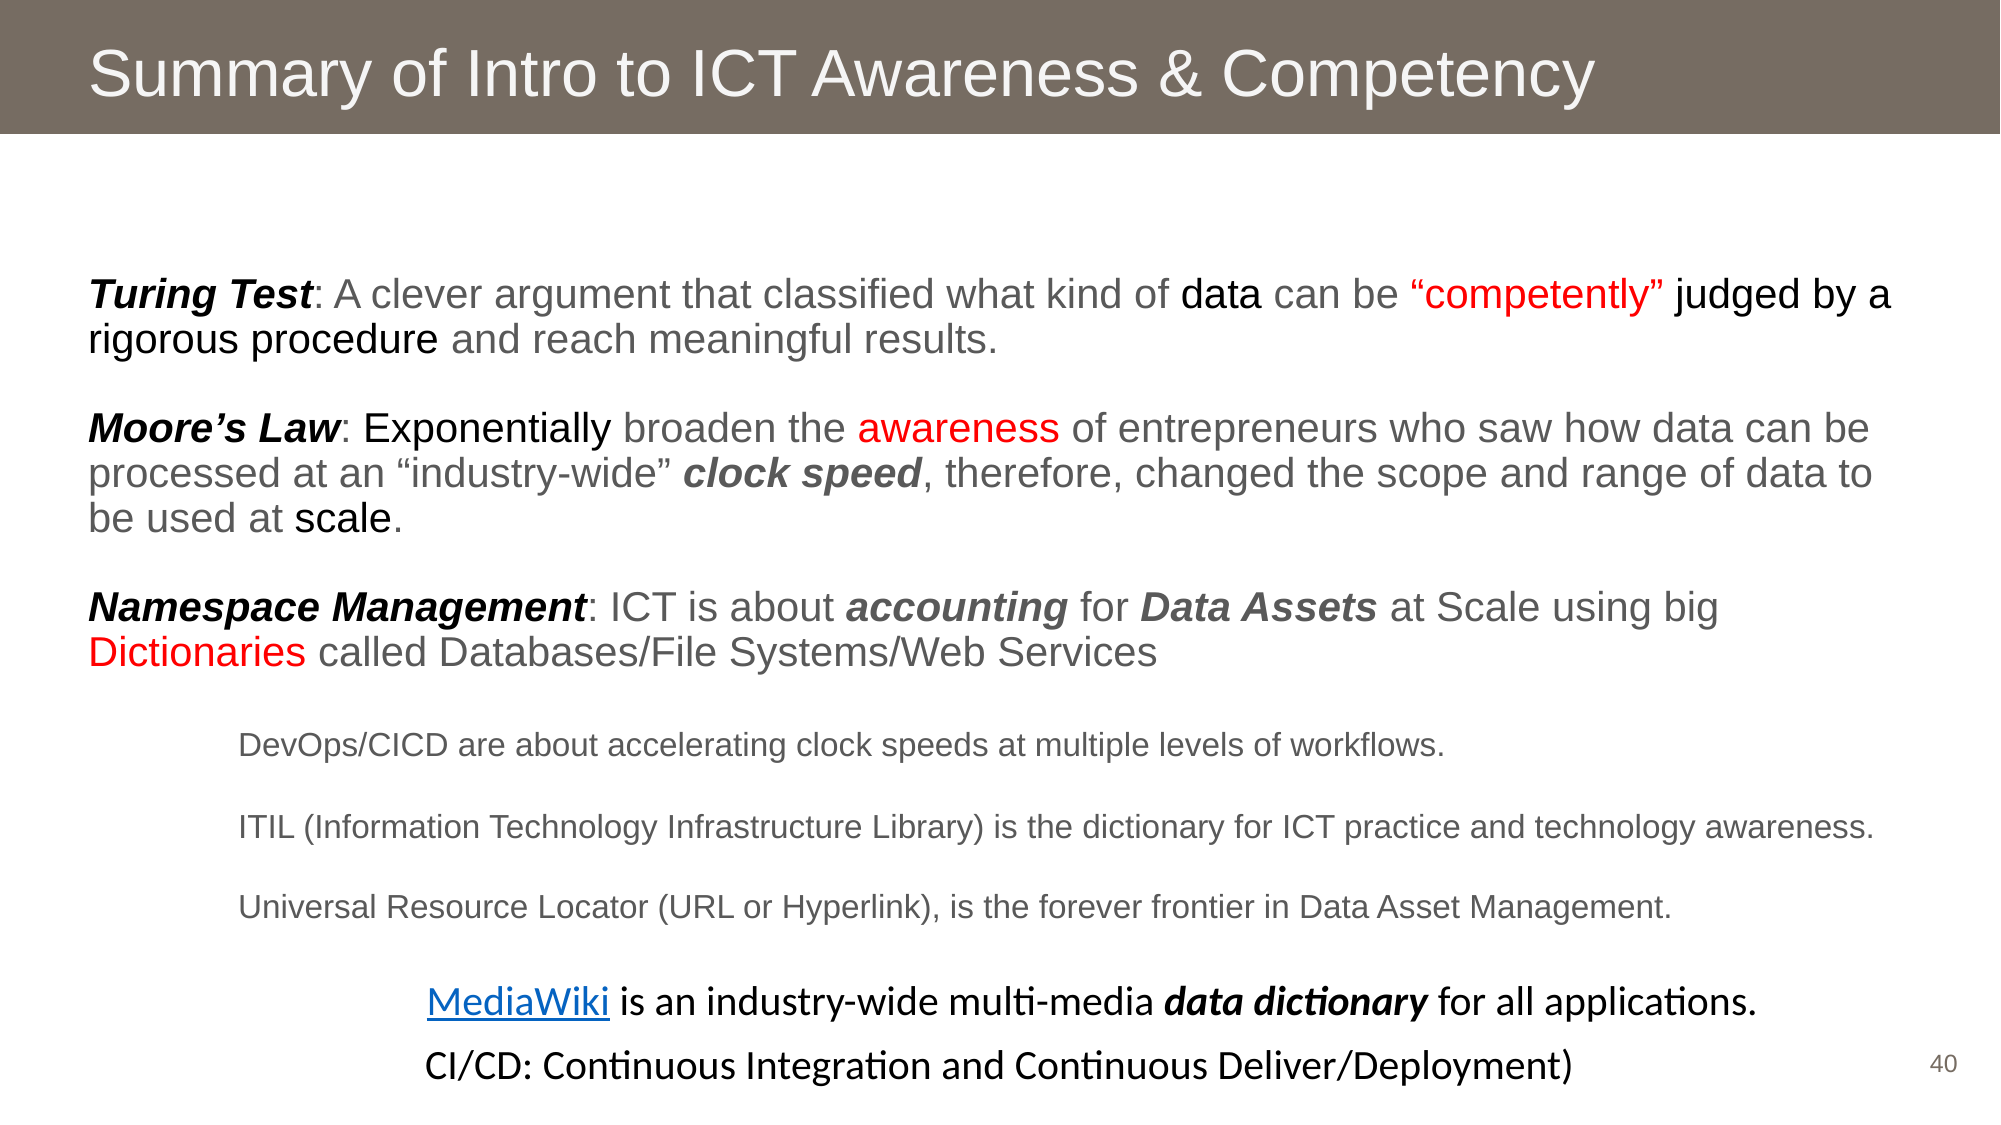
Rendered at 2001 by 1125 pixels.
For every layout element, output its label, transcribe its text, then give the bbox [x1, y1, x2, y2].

list Turing Test: A clever argument that classified what kind of data can be “competently” judged by a rigorous procedure and reach meaningful results. Moore’s Law: Exponentially broaden the awareness of entrepreneurs who saw how data can be processed at an “industry-wide” clock speed, therefore, changed the scope and range of data to be used at scale. Namespace Management: ICT is about accounting for Data Assets at Scale using big Dictionaries called Databases/File Systems/Web Services DevOps/CICD are about accelerating clock speeds at multiple levels of workflows. ITIL (Information Technology Infrastructure Library) is the dictionary for ICT practice and technology awareness. Universal Resource Locator (URL or Hyperlink), is the forever frontier in Data Asset Management. [68, 252, 1932, 1000]
slide_number 40 [1853, 1019, 1974, 1106]
title Summary of Intro to ICT Awareness & Competency [68, 18, 1932, 145]
text_box CI/CD: Continuous Integration and Continuous Deliver/Deployment) [410, 1030, 1590, 1095]
text_box MediaWiki is an industry-wide multi-media data dictionary for all applications. [411, 966, 1773, 1032]
